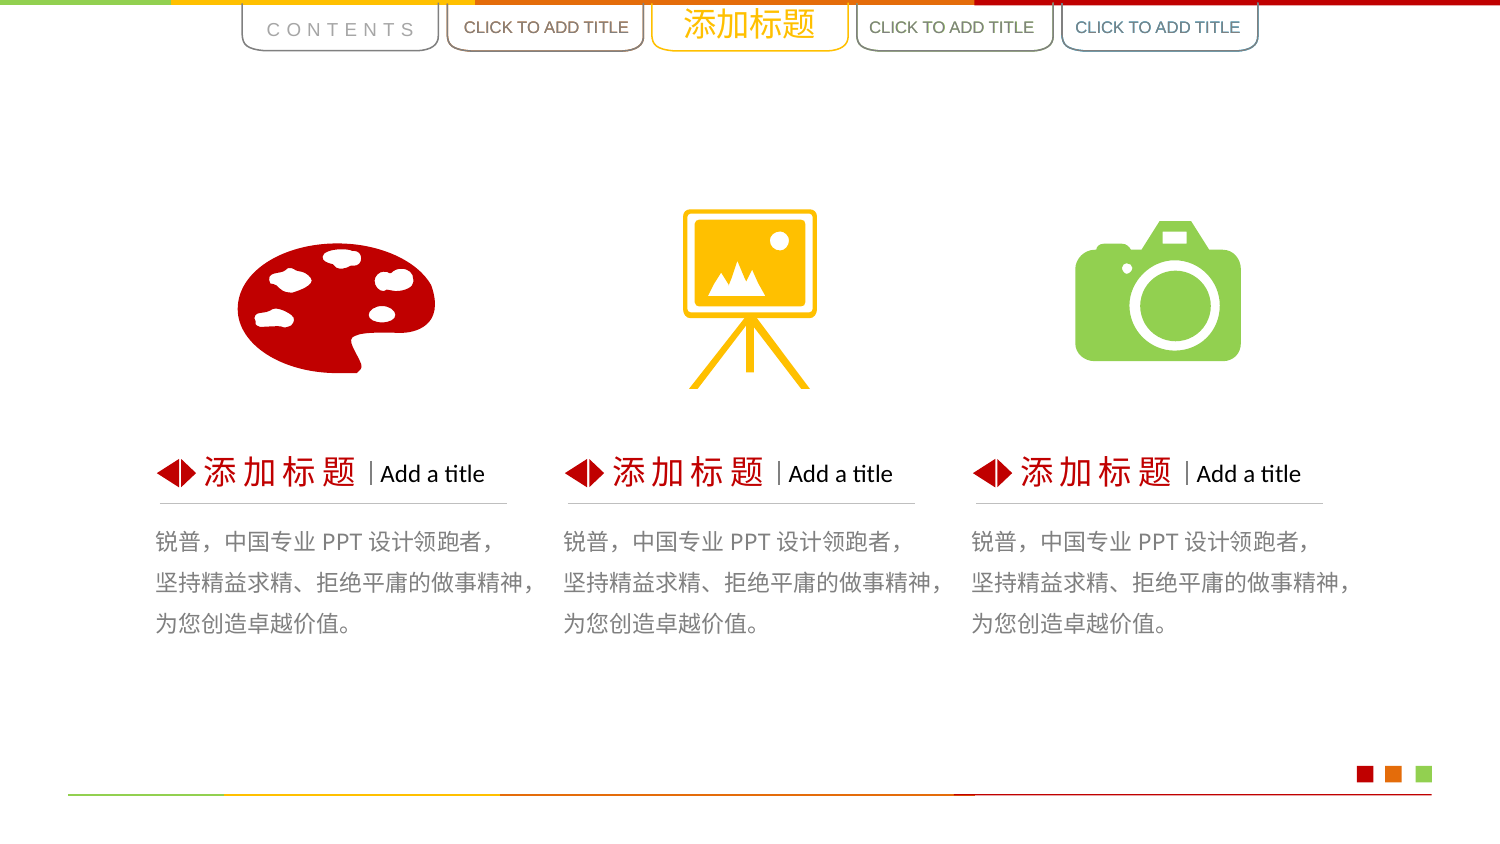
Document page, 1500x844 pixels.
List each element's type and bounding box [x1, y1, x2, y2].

text_box [682, 209, 818, 389]
text_box [447, 2, 646, 52]
text_box [237, 243, 435, 374]
text_box [241, 2, 439, 51]
text_box [548, 443, 952, 647]
text_box [1075, 220, 1242, 362]
text_box [1385, 765, 1402, 783]
text_box [852, 2, 1054, 52]
text_box [140, 443, 544, 647]
text_box [651, 0, 849, 52]
text_box [1355, 764, 1375, 785]
text_box [1058, 2, 1259, 52]
text_box [956, 443, 1360, 647]
text_box [1415, 765, 1432, 783]
